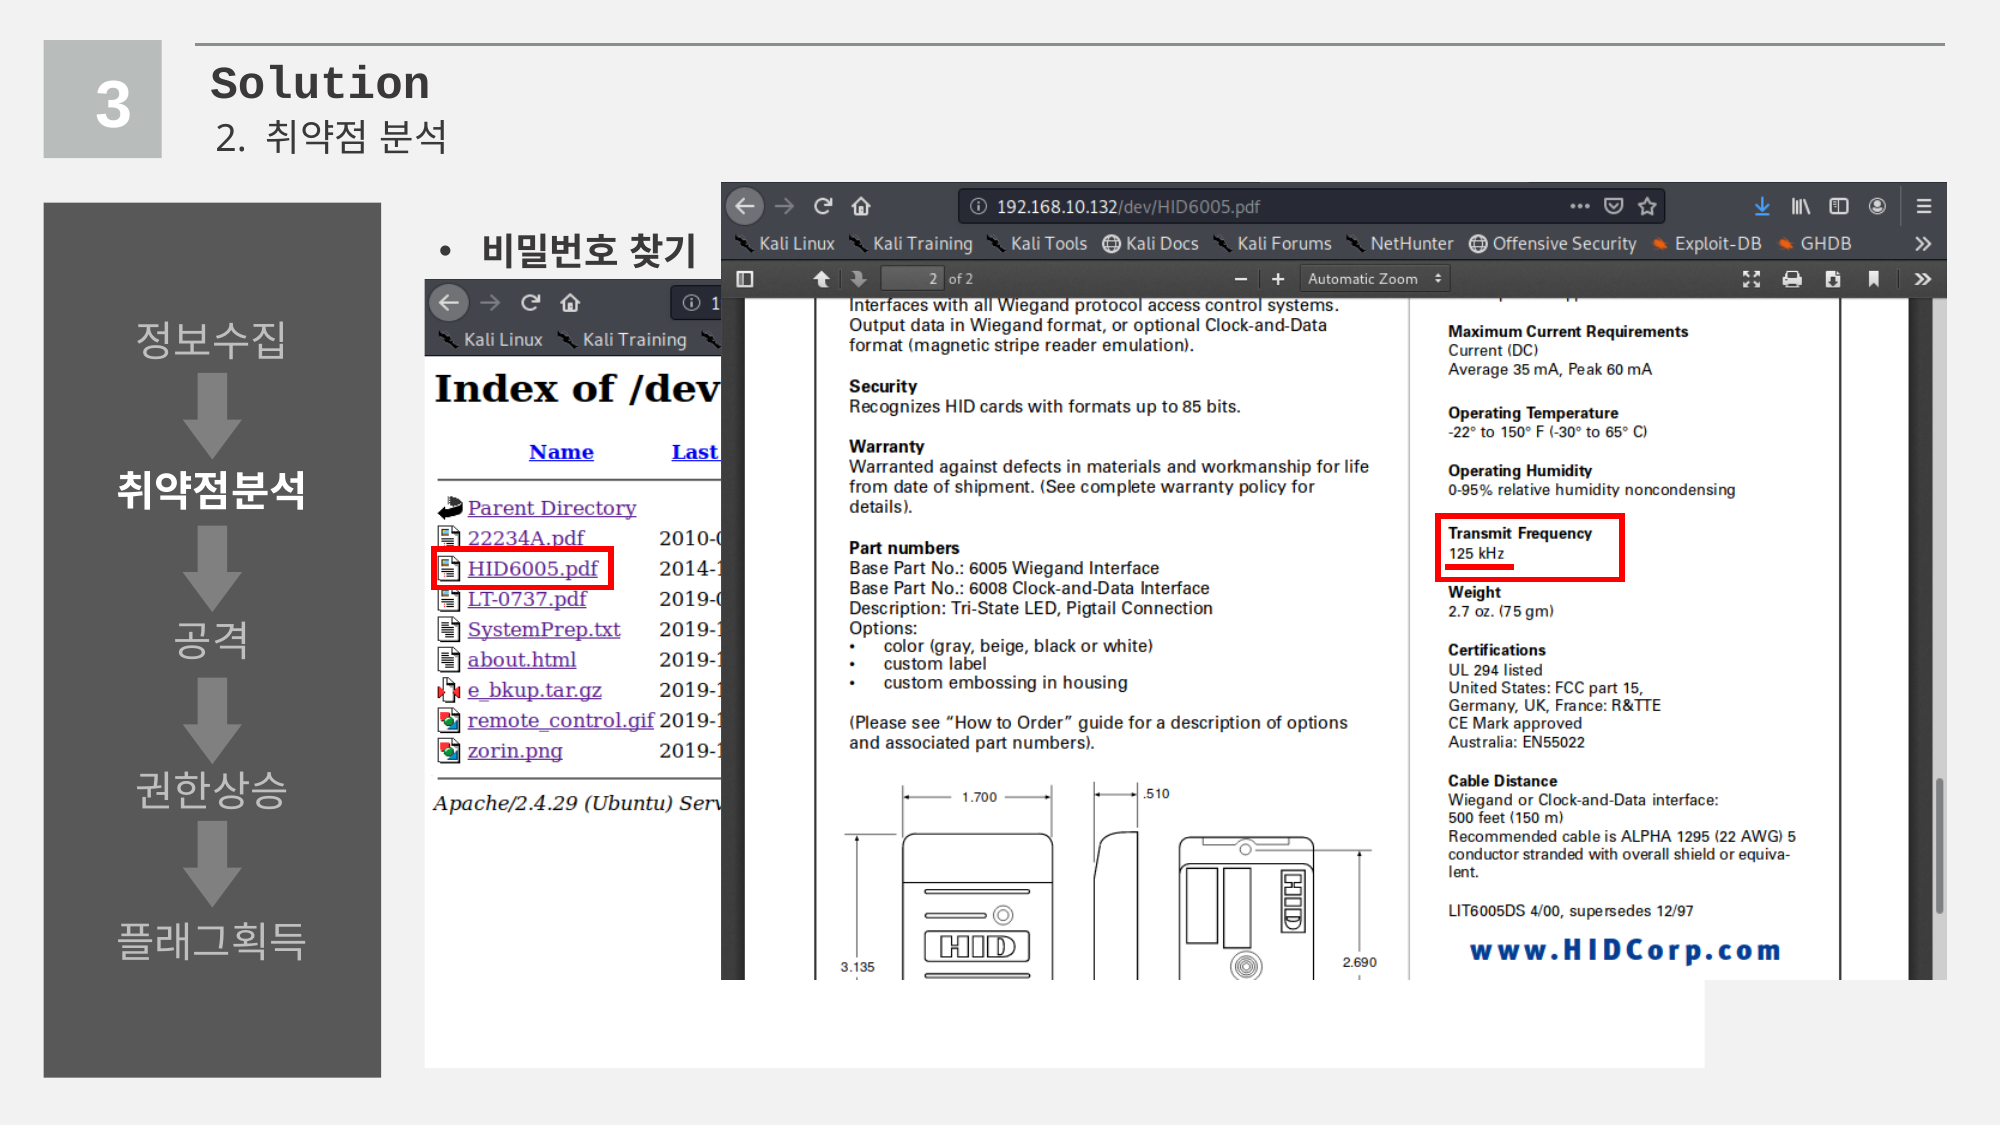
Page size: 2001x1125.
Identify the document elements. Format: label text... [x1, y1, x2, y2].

text_box 2. 취약점 분석 [200, 106, 464, 166]
text_box 3 [80, 75, 123, 148]
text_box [424, 279, 1705, 1068]
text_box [721, 182, 1947, 980]
text_box [42, 75, 163, 159]
text_box Solution [195, 75, 446, 116]
text_box 비밀번호 찾기 [382, 221, 721, 281]
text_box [43, 202, 382, 1078]
text_box [0, 0, 2000, 75]
